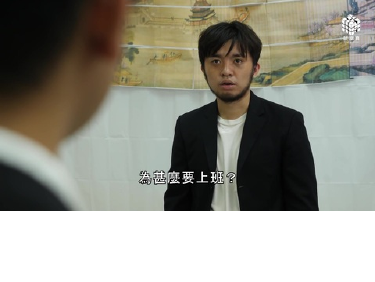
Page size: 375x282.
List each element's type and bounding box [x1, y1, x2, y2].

picture [0, 0, 375, 212]
